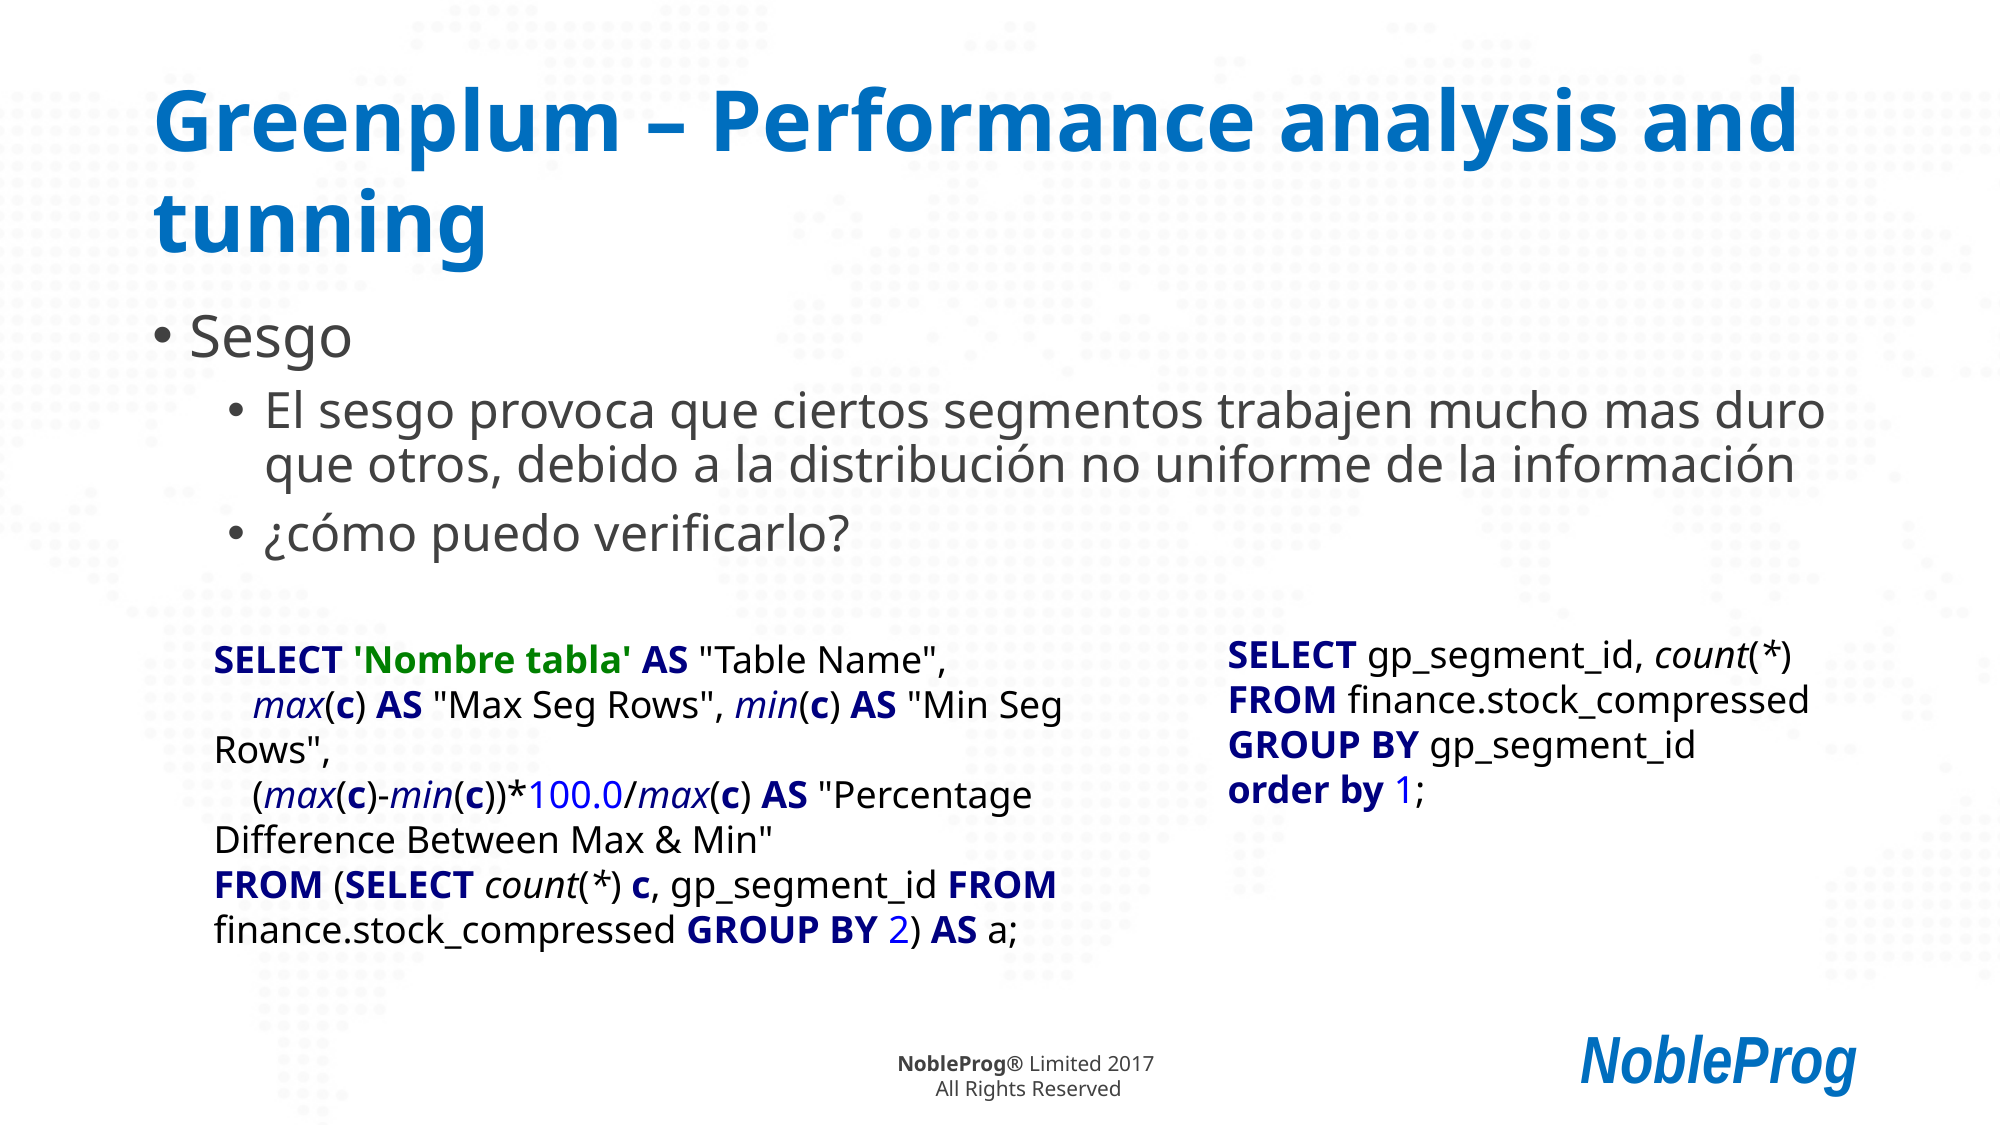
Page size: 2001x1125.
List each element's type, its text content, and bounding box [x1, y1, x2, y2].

list Sesgo El sesgo provoca que ciertos segmentos trabajen mucho mas duro que otros, debido a la distribución no uniforme de la información ¿cómo puedo verificarlo? [137, 299, 1863, 1014]
text_box SELECT 'Nombre tabla' AS "Table Name", max(c) AS "Max Seg Rows", min(c) AS "Min Seg Rows", (max(c)-min(c))*100.0/max(c) AS "Percentage Difference Between Max & Min" FROM (SELECT count(*) c, gp_segment_id FROM finance.stock_compressed GROUP BY 2) AS a; [198, 629, 1199, 959]
text_box SELECT gp_segment_id, count(*) FROM finance.stock_compressed GROUP BY gp_segment_id order by 1; [1212, 578, 1968, 818]
title Greenplum – Performance analysis and tunning [137, 59, 1863, 278]
